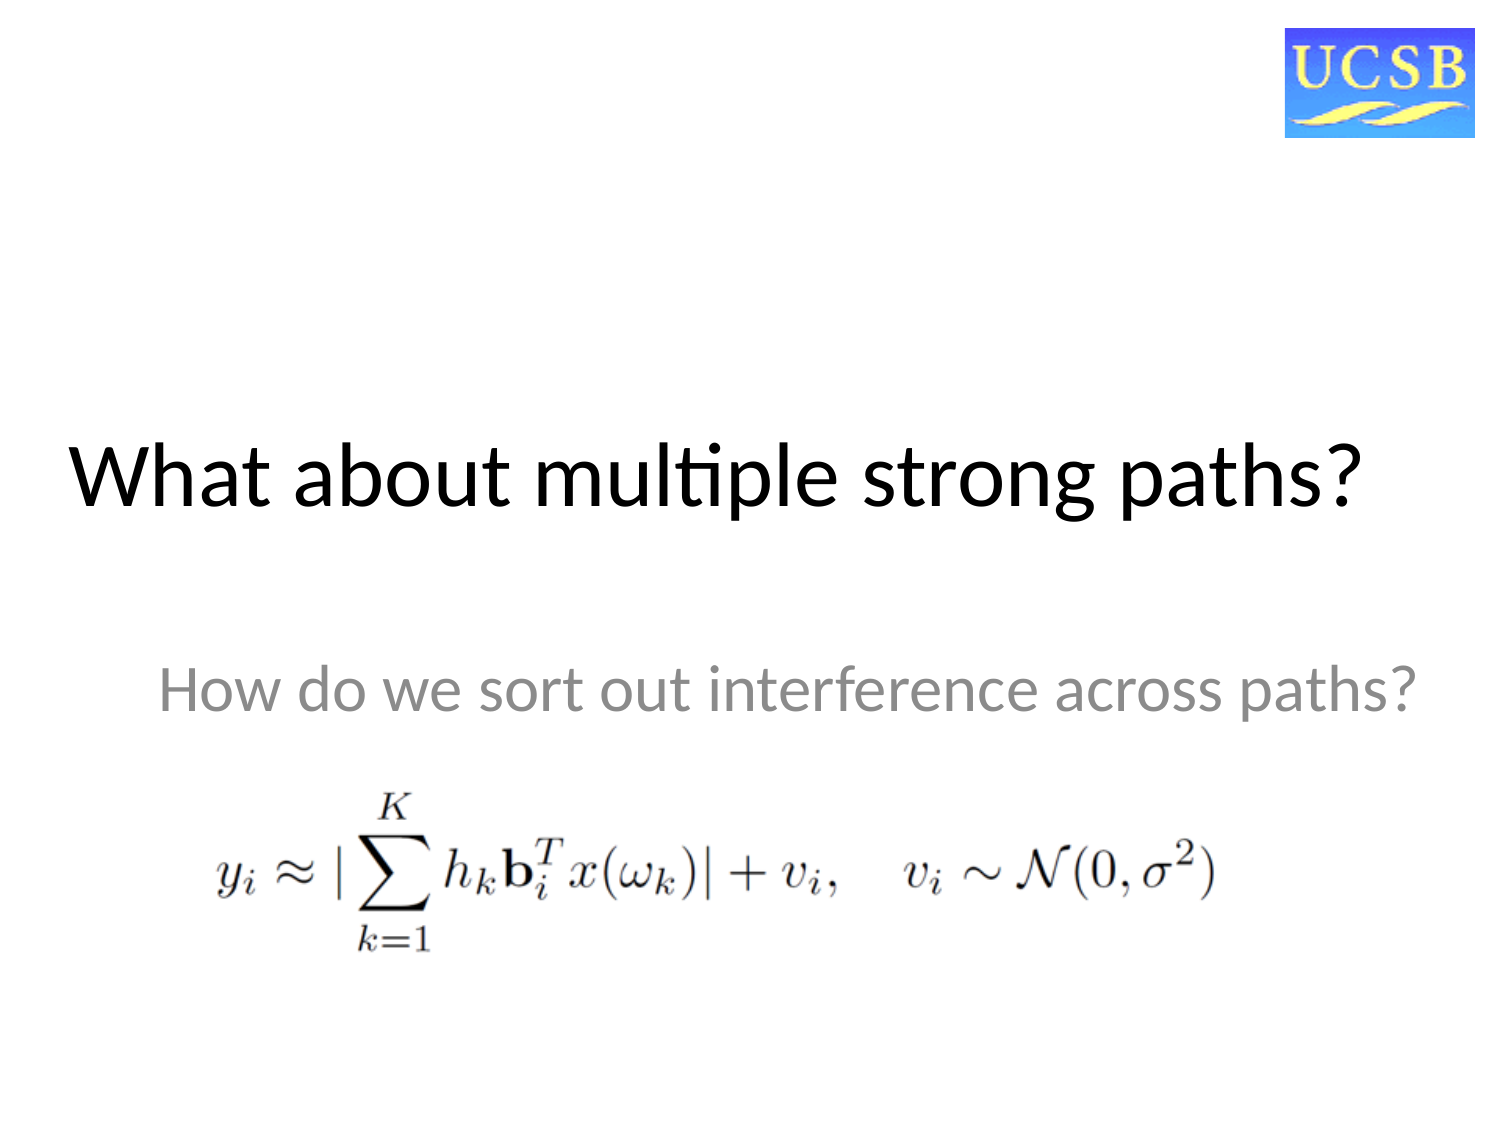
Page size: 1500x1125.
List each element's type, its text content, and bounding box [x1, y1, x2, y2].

picture [202, 790, 1226, 965]
subtitle How do we sort out interference across paths? [139, 637, 1439, 895]
text_box High dimension (N) [1284, 28, 1475, 138]
title What about multiple strong paths? [49, 349, 1388, 591]
